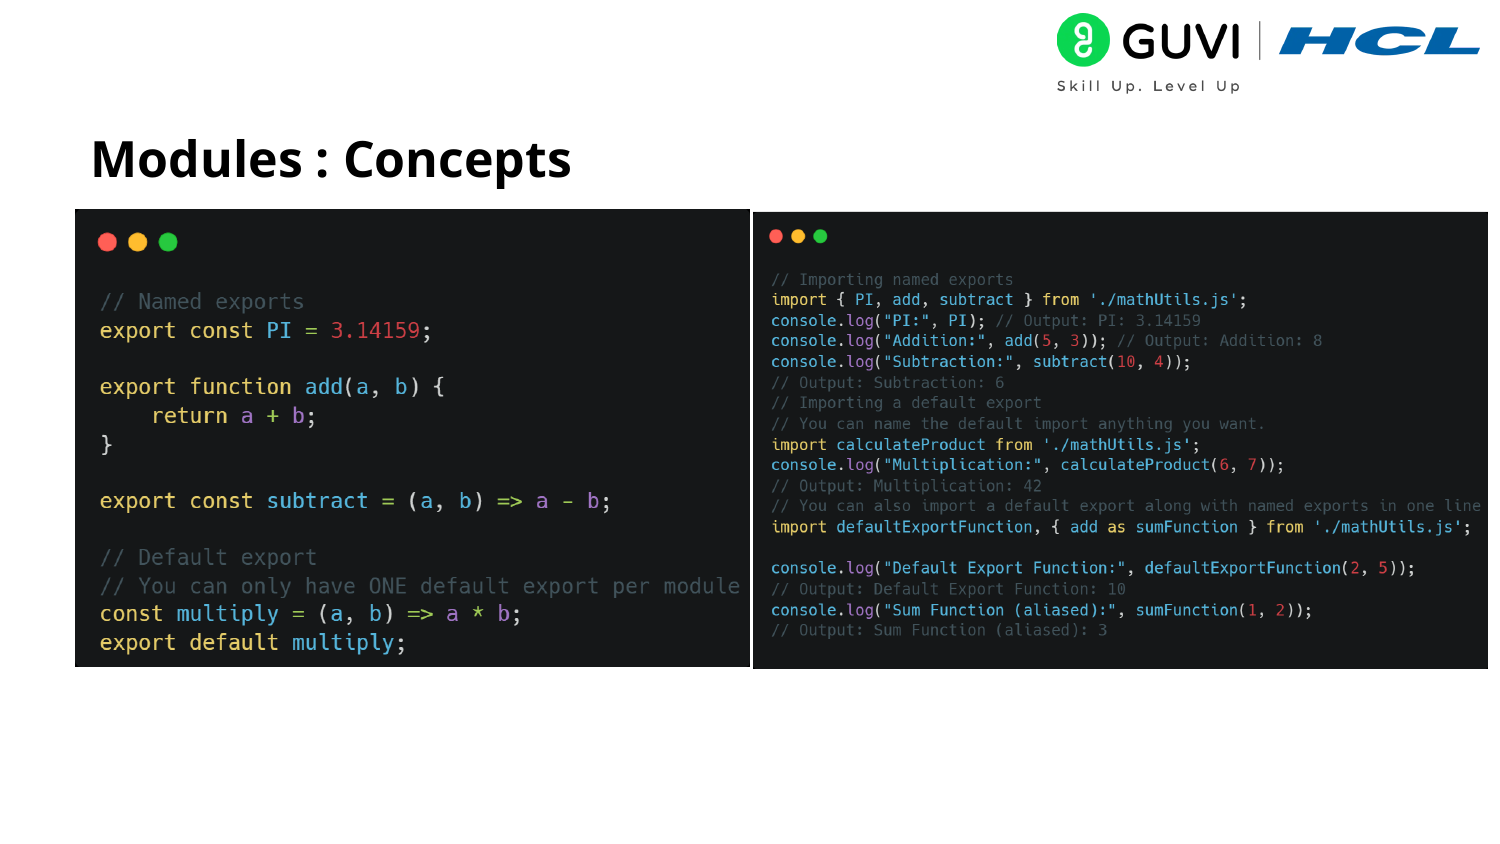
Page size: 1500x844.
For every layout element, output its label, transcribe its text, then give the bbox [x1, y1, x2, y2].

picture [1057, 13, 1480, 102]
picture [753, 211, 1488, 670]
title Modules : Concepts [75, 112, 1424, 209]
picture [75, 209, 751, 668]
